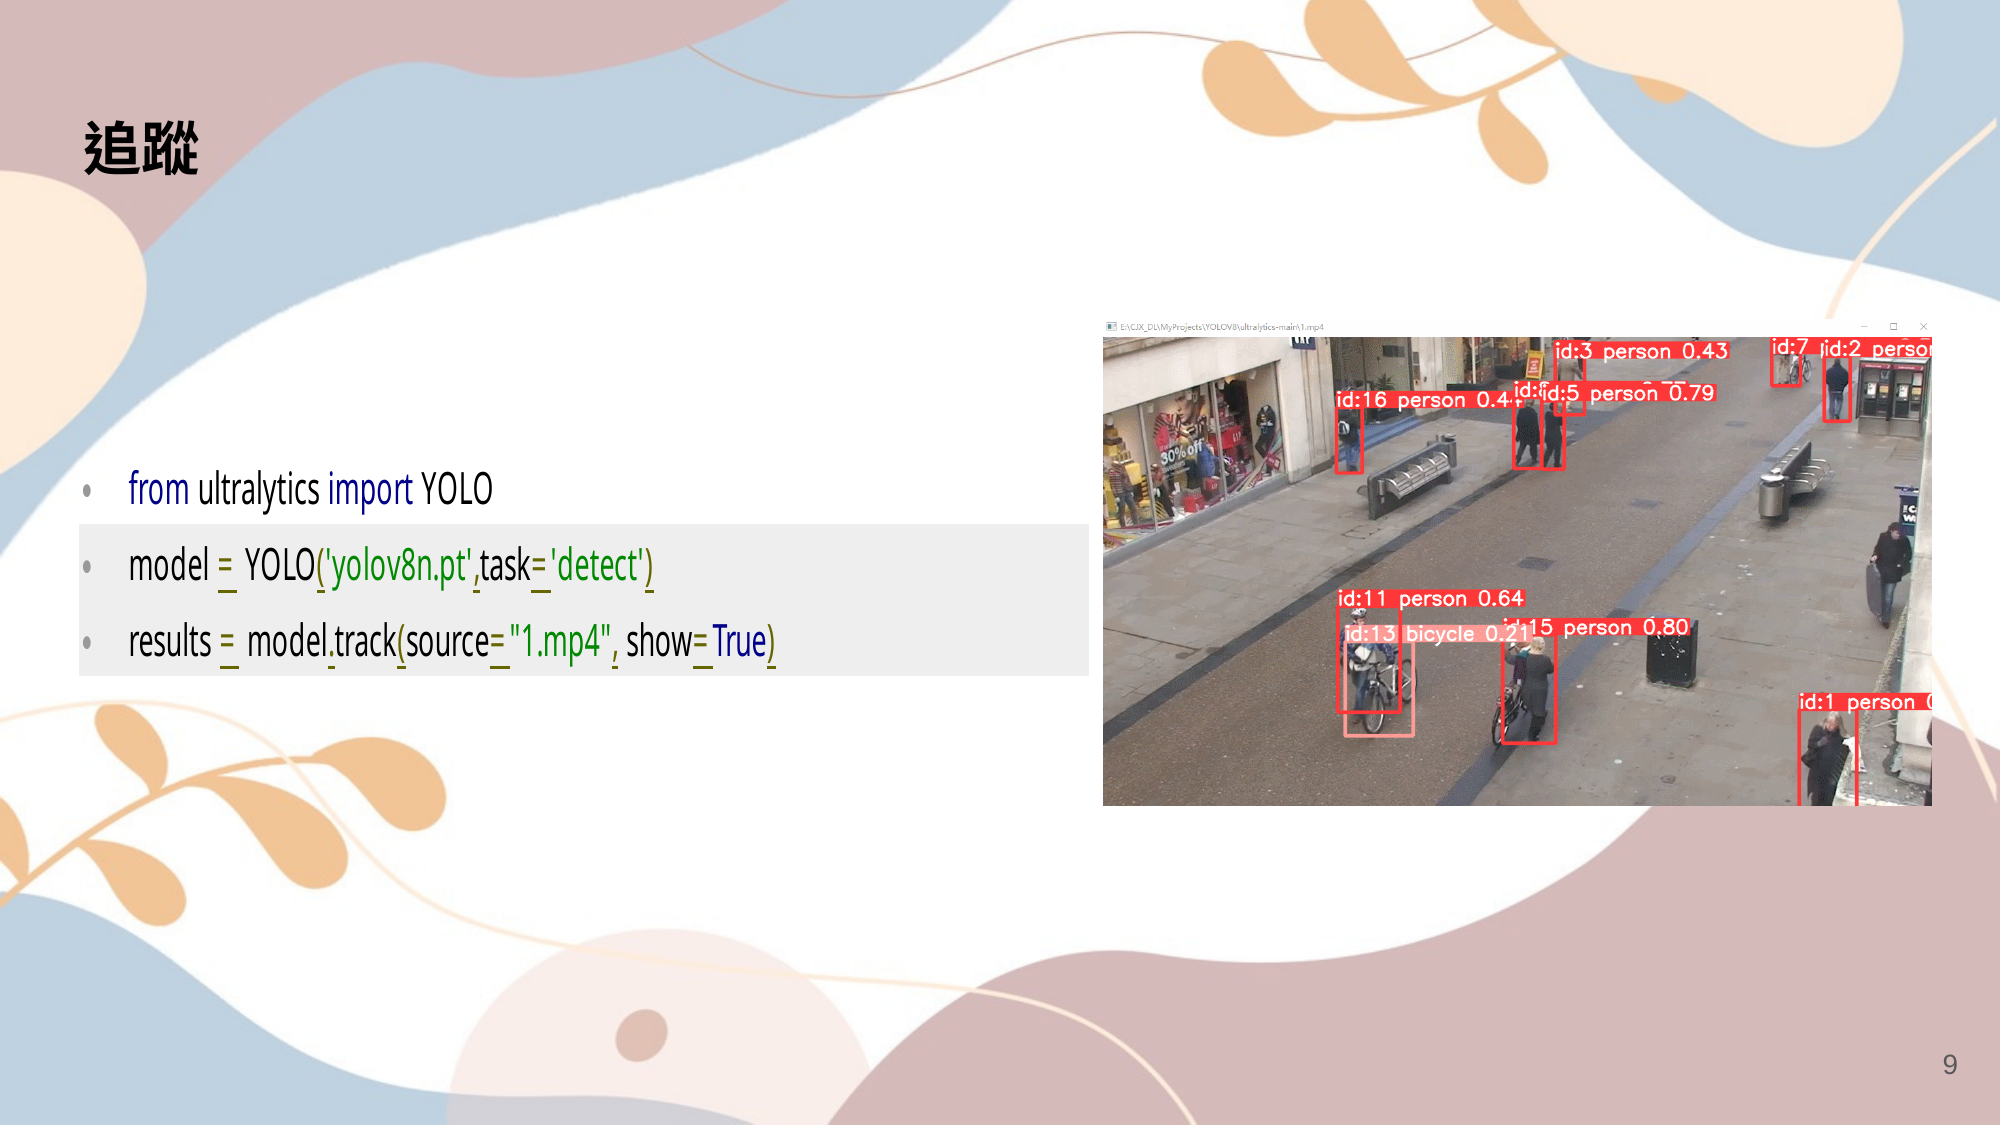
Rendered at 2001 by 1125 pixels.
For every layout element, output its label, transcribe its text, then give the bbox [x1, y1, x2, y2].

title 追蹤 [68, 97, 1932, 223]
picture [1103, 319, 1932, 806]
slide_number 9 [1853, 1019, 1974, 1106]
picture [37, 448, 1090, 677]
